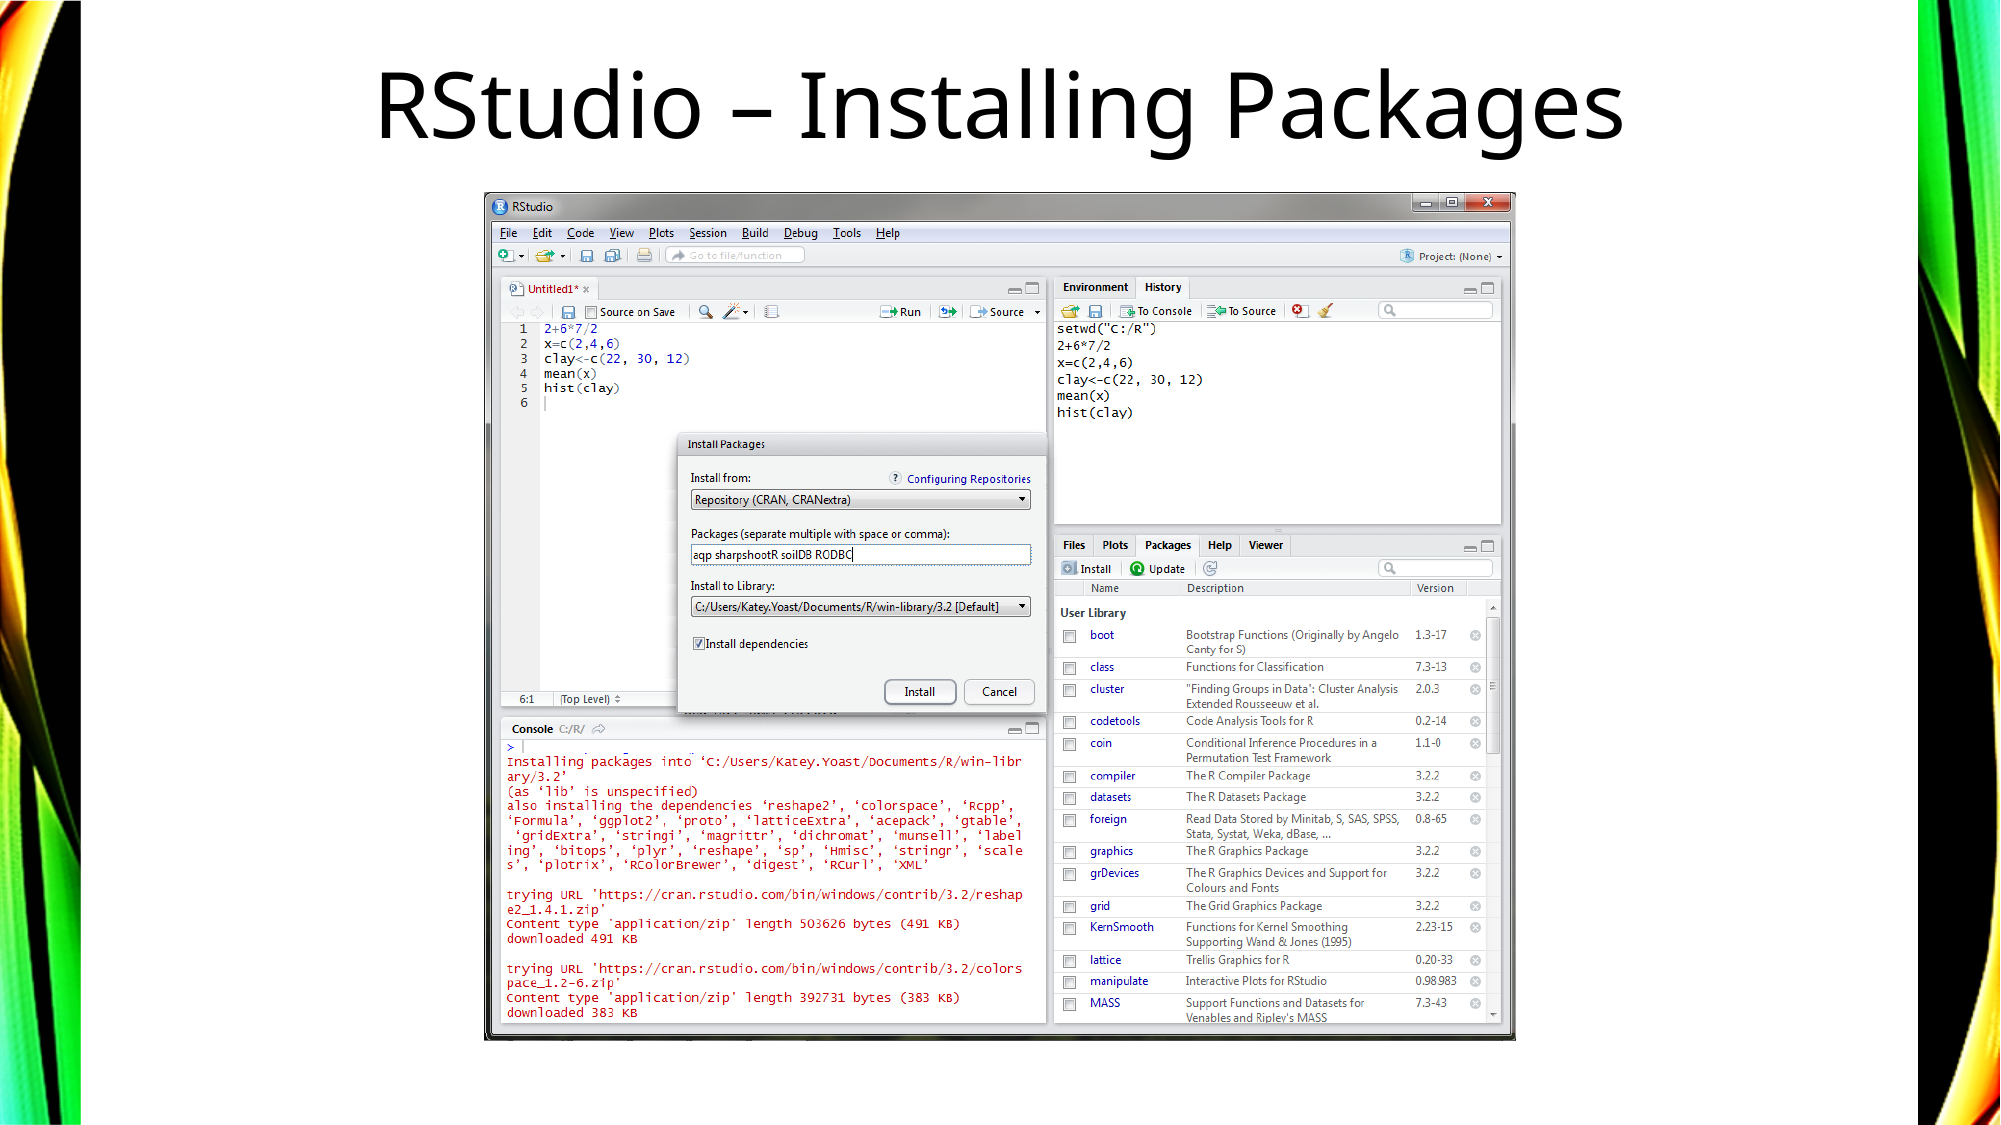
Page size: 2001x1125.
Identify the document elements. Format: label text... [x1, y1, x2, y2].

picture [501, 753, 1027, 1020]
text_box RStudio – Installing Packages [300, 0, 1700, 218]
picture [1918, 0, 2000, 1125]
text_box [484, 192, 1516, 1041]
picture [0, 1, 80, 1124]
